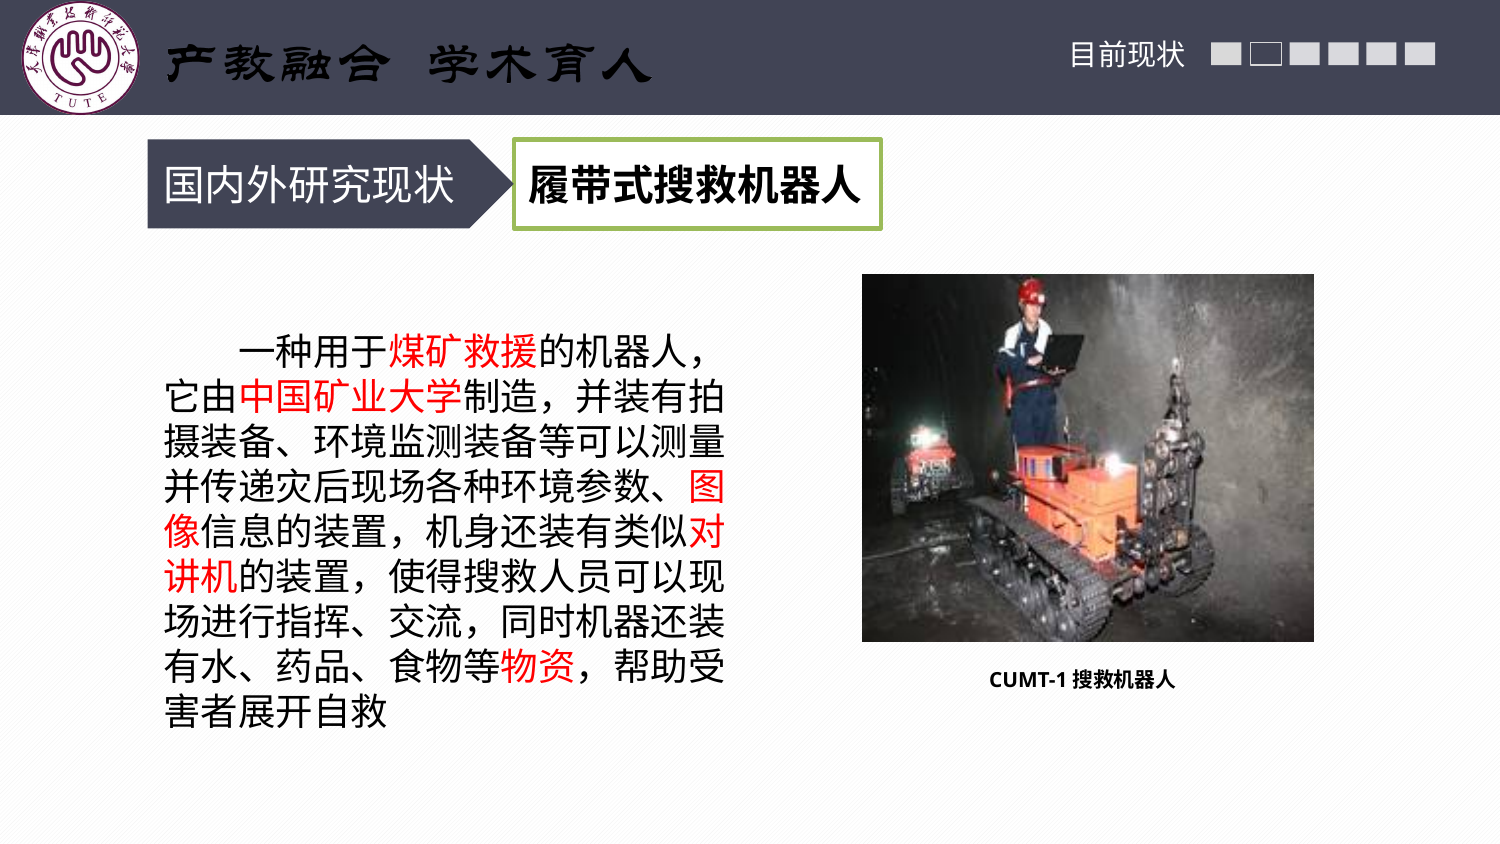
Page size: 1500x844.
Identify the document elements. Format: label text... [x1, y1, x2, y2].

text_box 履带式搜救机器人 [513, 151, 922, 217]
text_box 国内外研究现状 [148, 151, 479, 217]
picture [861, 273, 1315, 642]
text_box [145, 137, 513, 231]
text_box [512, 189, 883, 231]
text_box [512, 137, 883, 179]
text_box 一种用于煤矿救援的机器人，它由中国矿业大学制造，并装有拍摄装备、环境监测装备等可以测量并传递灾后现场各种环境参数、图像信息的装置，机身还装有类似对讲机的装置，使得搜救人员可以现场进行指挥、交流，同时机器还装有水、药品、食物等物资，帮助受害者展开自救 [148, 320, 773, 741]
picture [13, 0, 664, 129]
text_box CUMT-1搜救机器人 [974, 659, 1202, 699]
